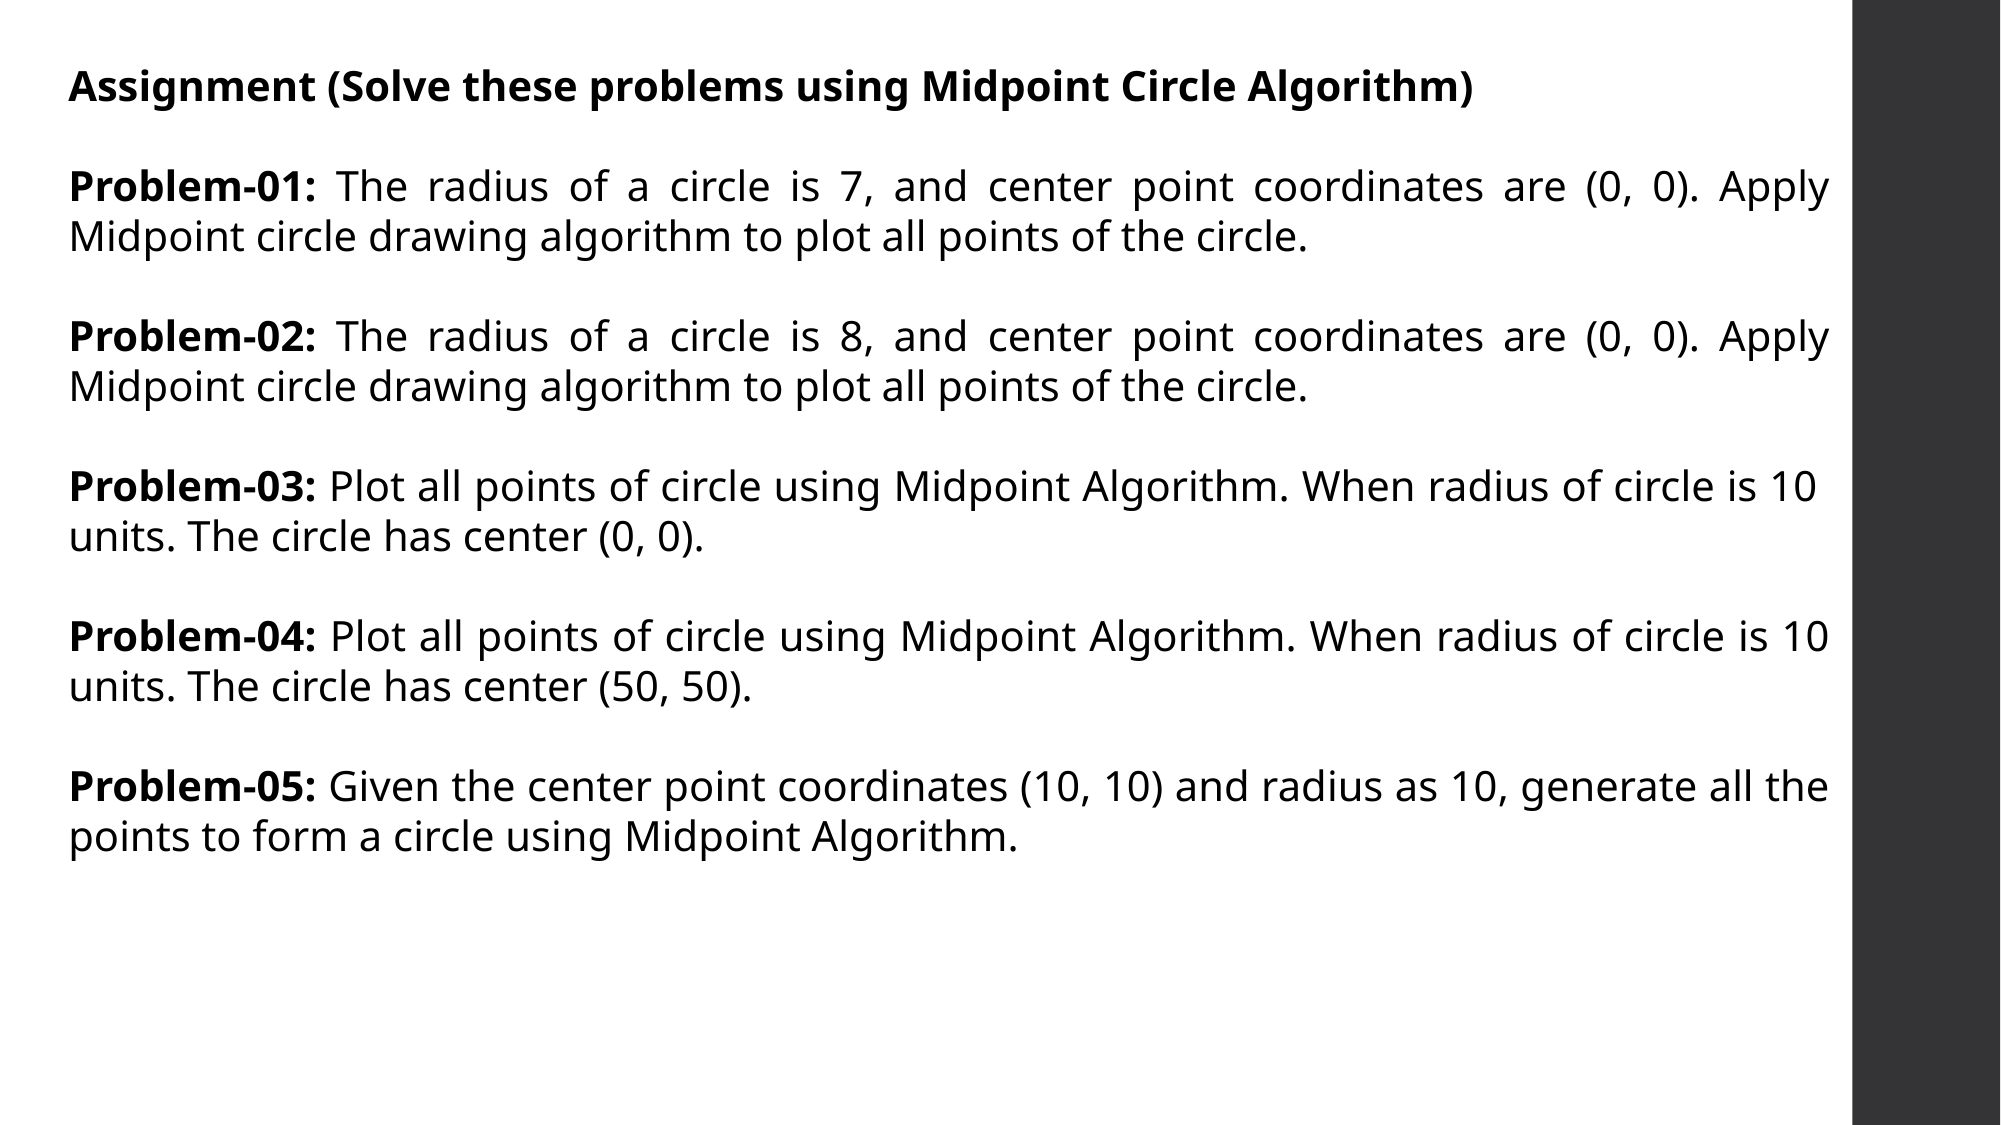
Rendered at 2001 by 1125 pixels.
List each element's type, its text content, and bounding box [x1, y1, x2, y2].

text_box Assignment (Solve these problems using Midpoint Circle Algorithm) Problem-01: The radius of a circle is 7, and center point coordinates are (0, 0). Apply Midpoint circle drawing algorithm to plot all points of the circle. Problem-02: The radius of a circle is 8, and center point coordinates are (0, 0). Apply Midpoint circle drawing algorithm to plot all points of the circle. Problem-03: Plot all points of circle using Midpoint Algorithm. When radius of circle is 10 units. The circle has center (0, 0). Problem-04: Plot all points of circle using Midpoint Algorithm. When radius of circle is 10 units. The circle has center (50, 50). Problem-05: Given the center point coordinates (10, 10) and radius as 10, generate all the points to form a circle using Midpoint Algorithm. [53, 52, 1846, 868]
